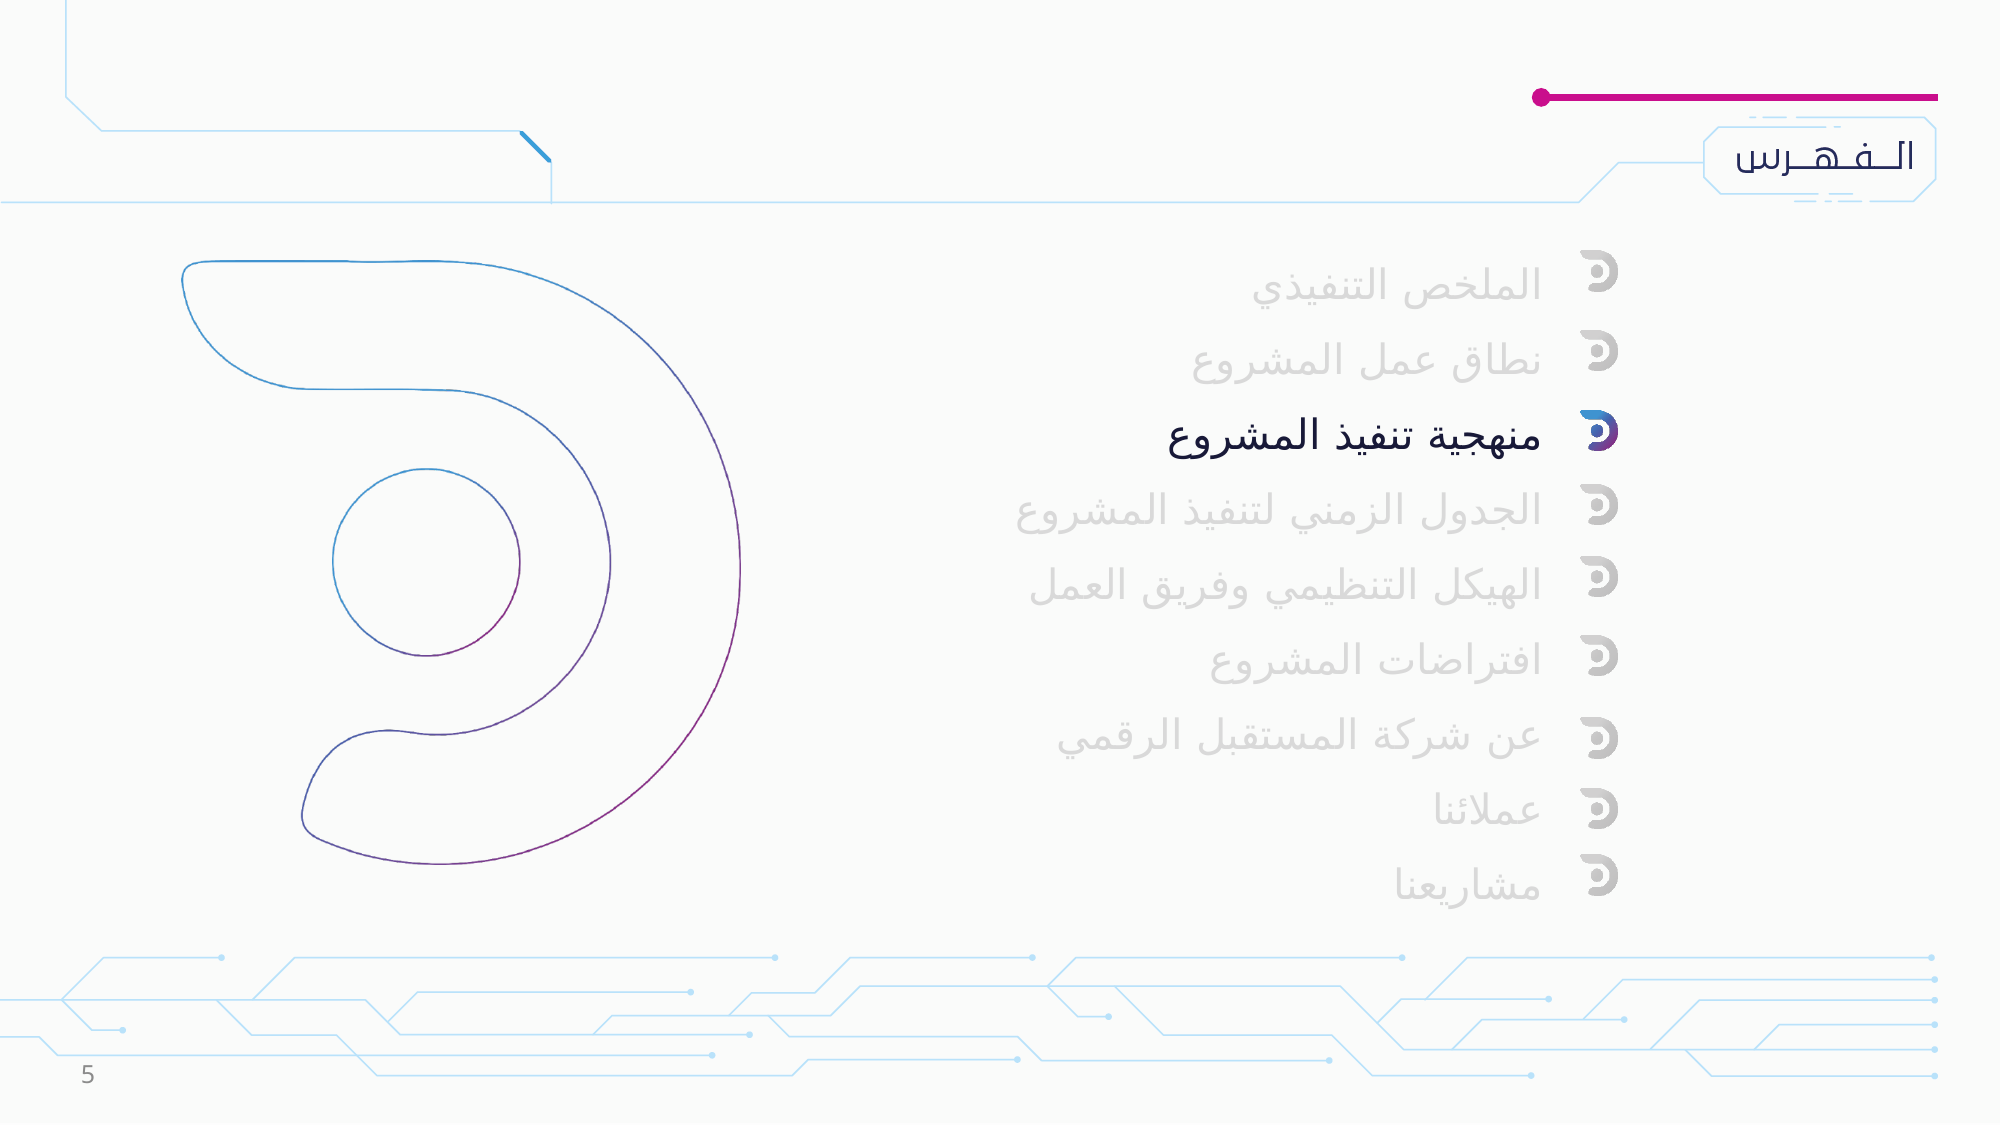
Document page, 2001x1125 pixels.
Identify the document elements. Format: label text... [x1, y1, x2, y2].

text_box الملخص التنفيذي نطاق عمل المشروع منهجية تنفيذ المشروع الجدول الزمني لتنفيذ المشروع الهيكل التنظيمي وفريق العمل افتراضات المشروع عن شركة المستقبل الرقمي عملائنا مشاريعنا [769, 225, 1558, 915]
text_box 5 [45, 1045, 131, 1106]
picture [0, 0, 2000, 1125]
